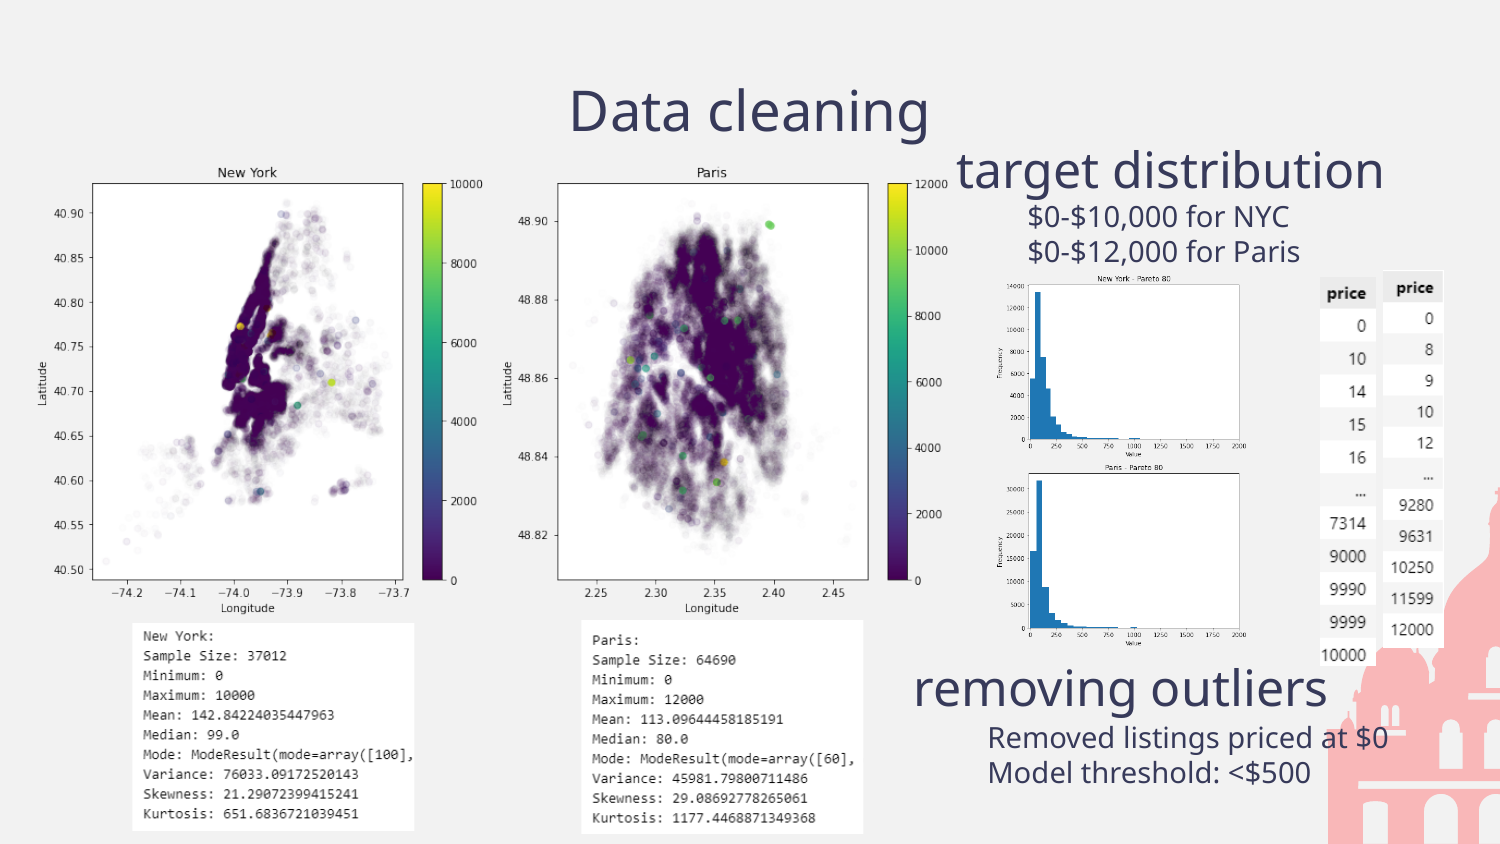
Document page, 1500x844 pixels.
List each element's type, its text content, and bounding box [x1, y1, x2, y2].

title Data cleaning [116, 59, 1383, 157]
picture [1319, 277, 1377, 666]
picture [29, 158, 956, 834]
subtitle target distribution [898, 130, 1444, 206]
picture [993, 271, 1250, 650]
subtitle Removed listings priced at $0 Model threshold: <$500 [972, 711, 1500, 798]
picture [132, 623, 415, 831]
subtitle removing outliers [868, 649, 1394, 725]
picture [1382, 270, 1445, 648]
subtitle $0-$10,000 for NYC $0-$12,000 for Paris [1012, 206, 1361, 283]
